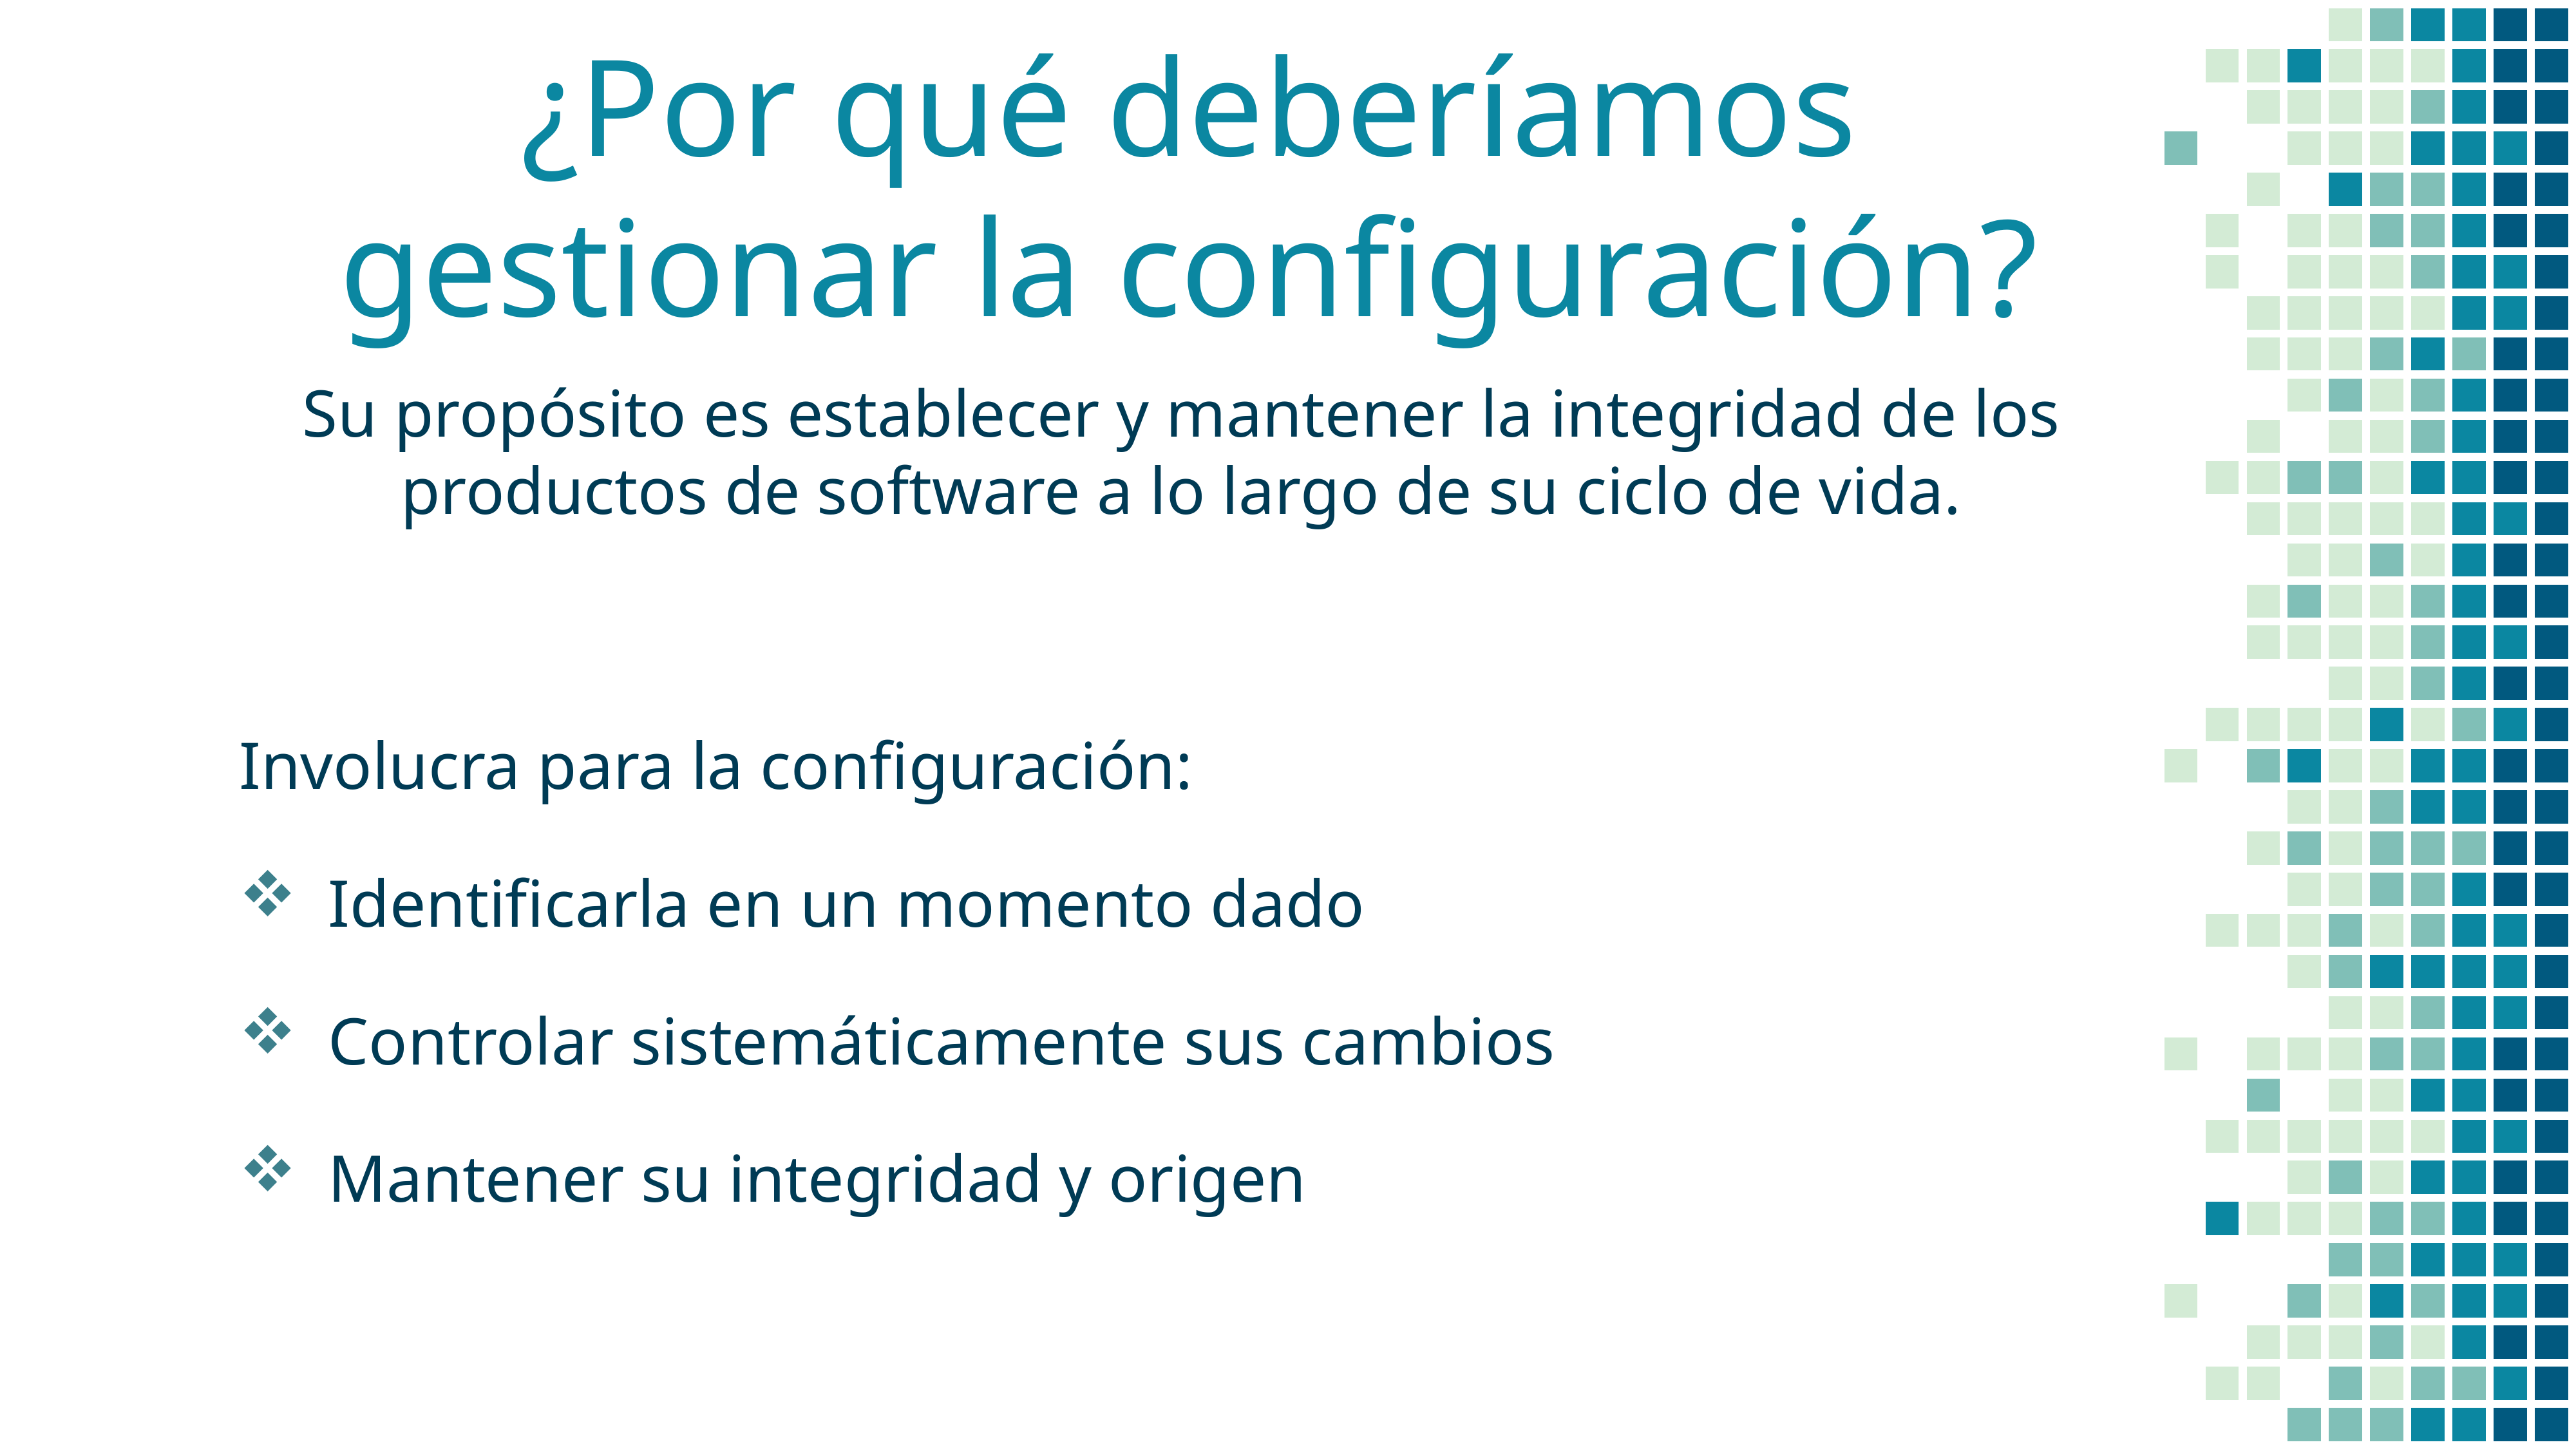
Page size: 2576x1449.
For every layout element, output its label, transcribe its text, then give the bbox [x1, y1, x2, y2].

title ¿Por qué deberíamos gestionar la configuración? [237, 111, 2142, 353]
list Su propósito es establecer y mantener la integridad de los productos de software a lo largo de su ciclo de vida. Involucra para la configuración: Identificarla en un momento dado Controlar sistemáticamente sus cambios Mantener su integridad y origen [229, 363, 2134, 1300]
